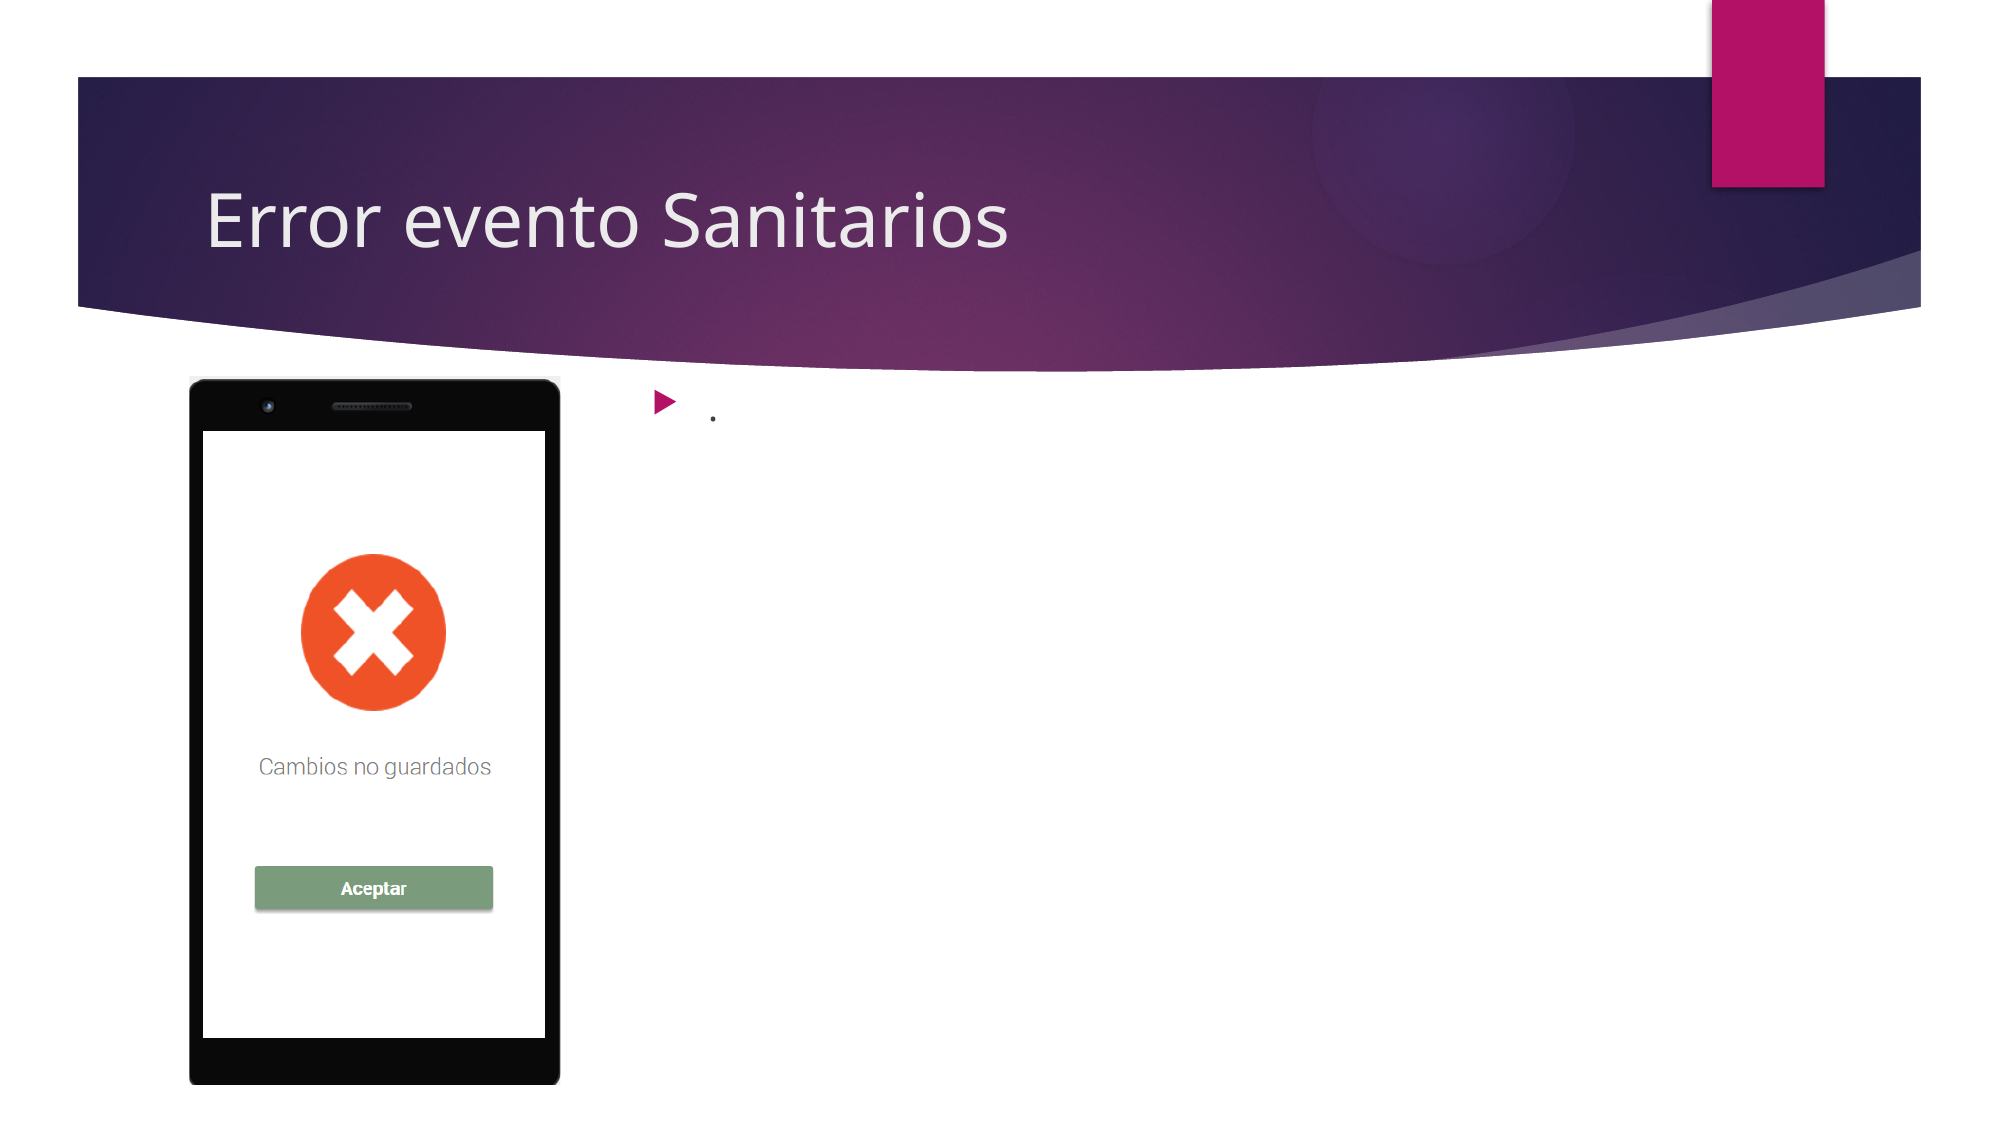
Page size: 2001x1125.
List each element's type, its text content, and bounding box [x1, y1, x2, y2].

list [189, 376, 561, 1085]
title Error evento Sanitarios [189, 159, 1627, 276]
text_box . [636, 376, 1627, 1102]
